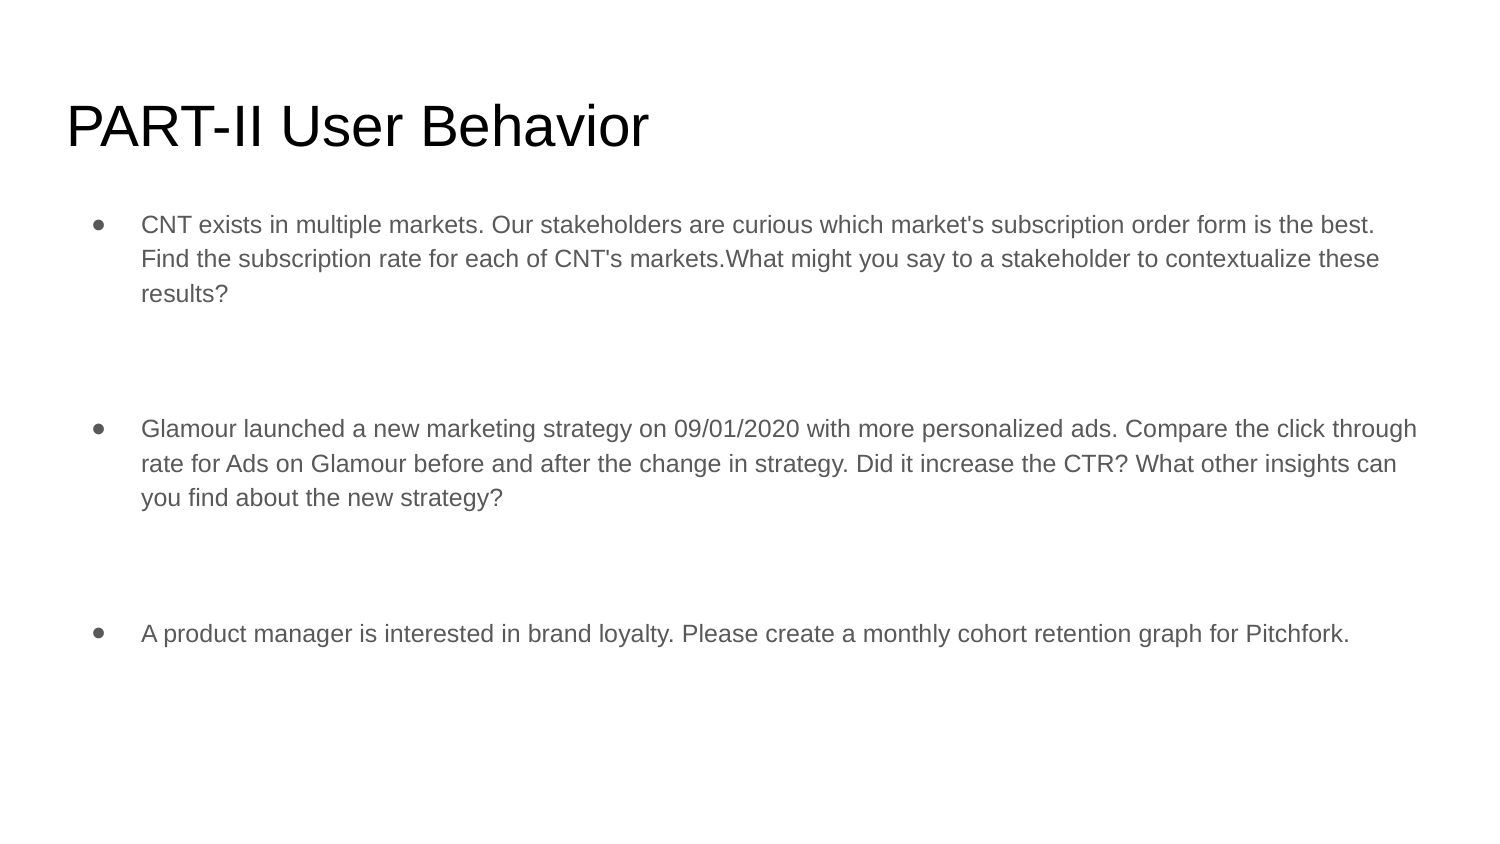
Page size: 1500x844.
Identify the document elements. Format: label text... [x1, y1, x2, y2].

title PART-II User Behavior [51, 72, 1449, 167]
list CNT exists in multiple markets. Our stakeholders are curious which market's subscription order form is the best. Find the subscription rate for each of CNT's markets.What might you say to a stakeholder to contextualize these results? Glamour launched a new marketing strategy on 09/01/2020 with more personalized ads. Compare the click through rate for Ads on Glamour before and after the change in strategy. Did it increase the CTR? What other insights can you find about the new strategy? A product manager is interested in brand loyalty. Please create a monthly cohort retention graph for Pitchfork. [51, 189, 1449, 750]
